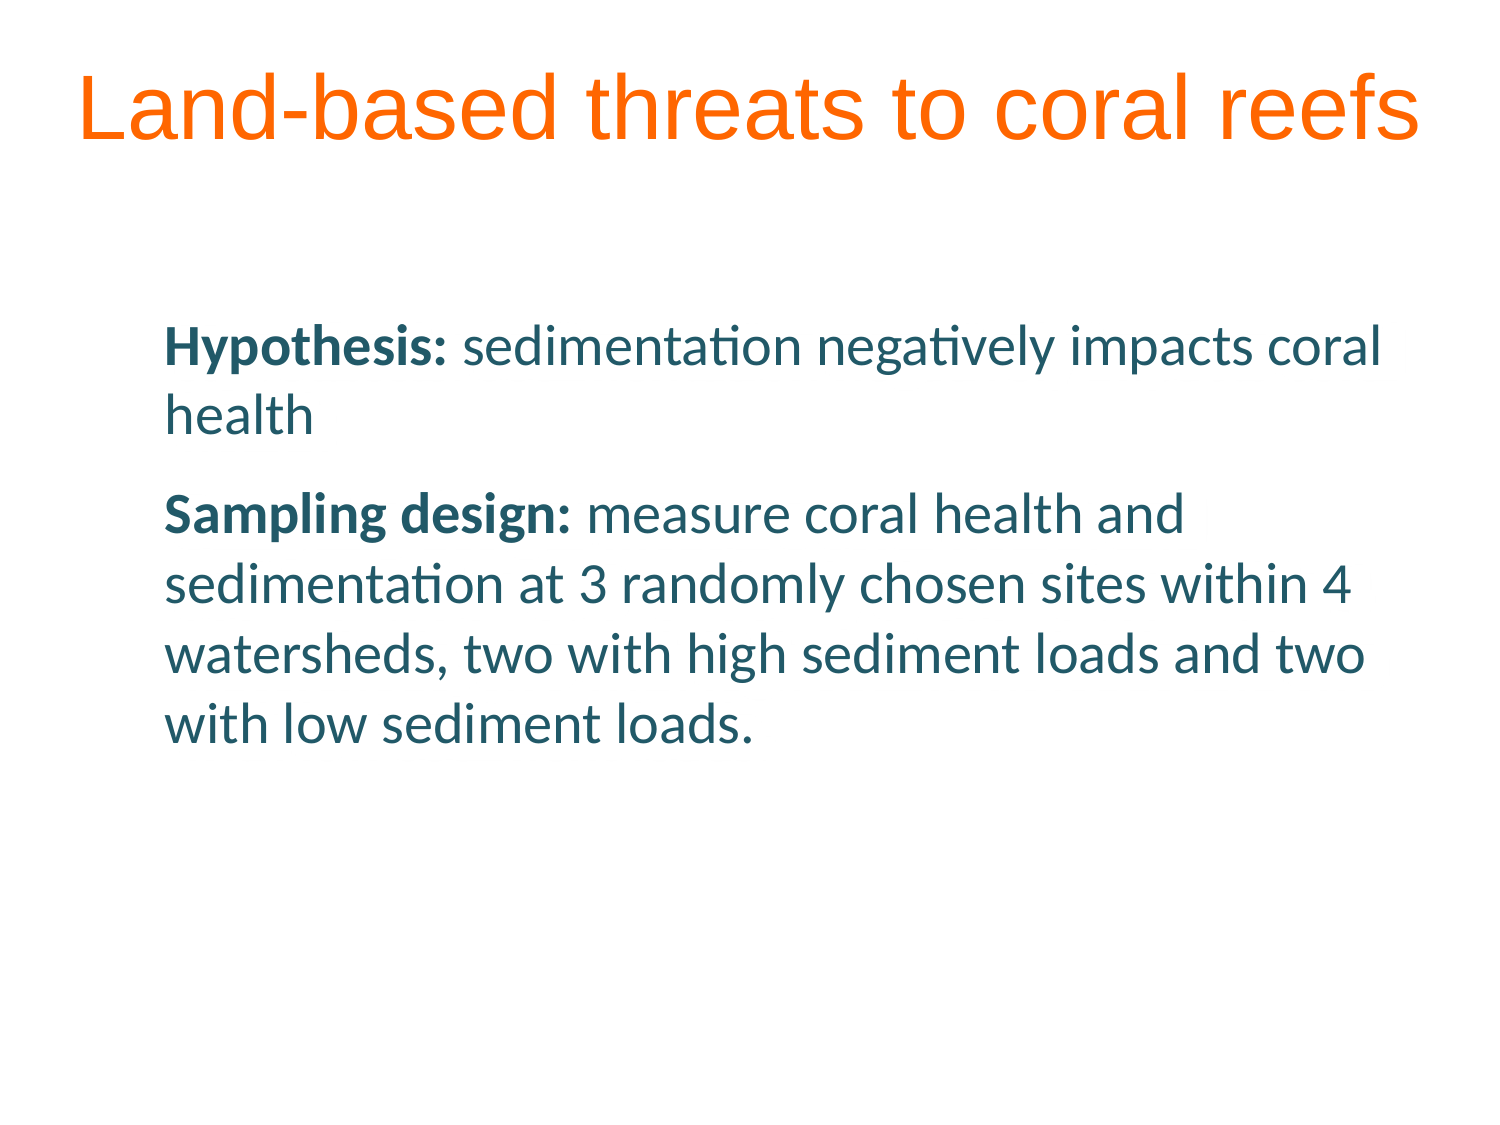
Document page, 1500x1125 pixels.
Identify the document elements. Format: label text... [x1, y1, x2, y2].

text_box Land-based threats to coral reefs [0, 8, 1500, 197]
text_box Hypothesis: sedimentation negatively impacts coral health Sampling design: measure coral health and sedimentation at 3 randomly chosen sites within 4 watersheds, two with high sediment loads and two with low sediment loads. [74, 200, 1432, 1025]
